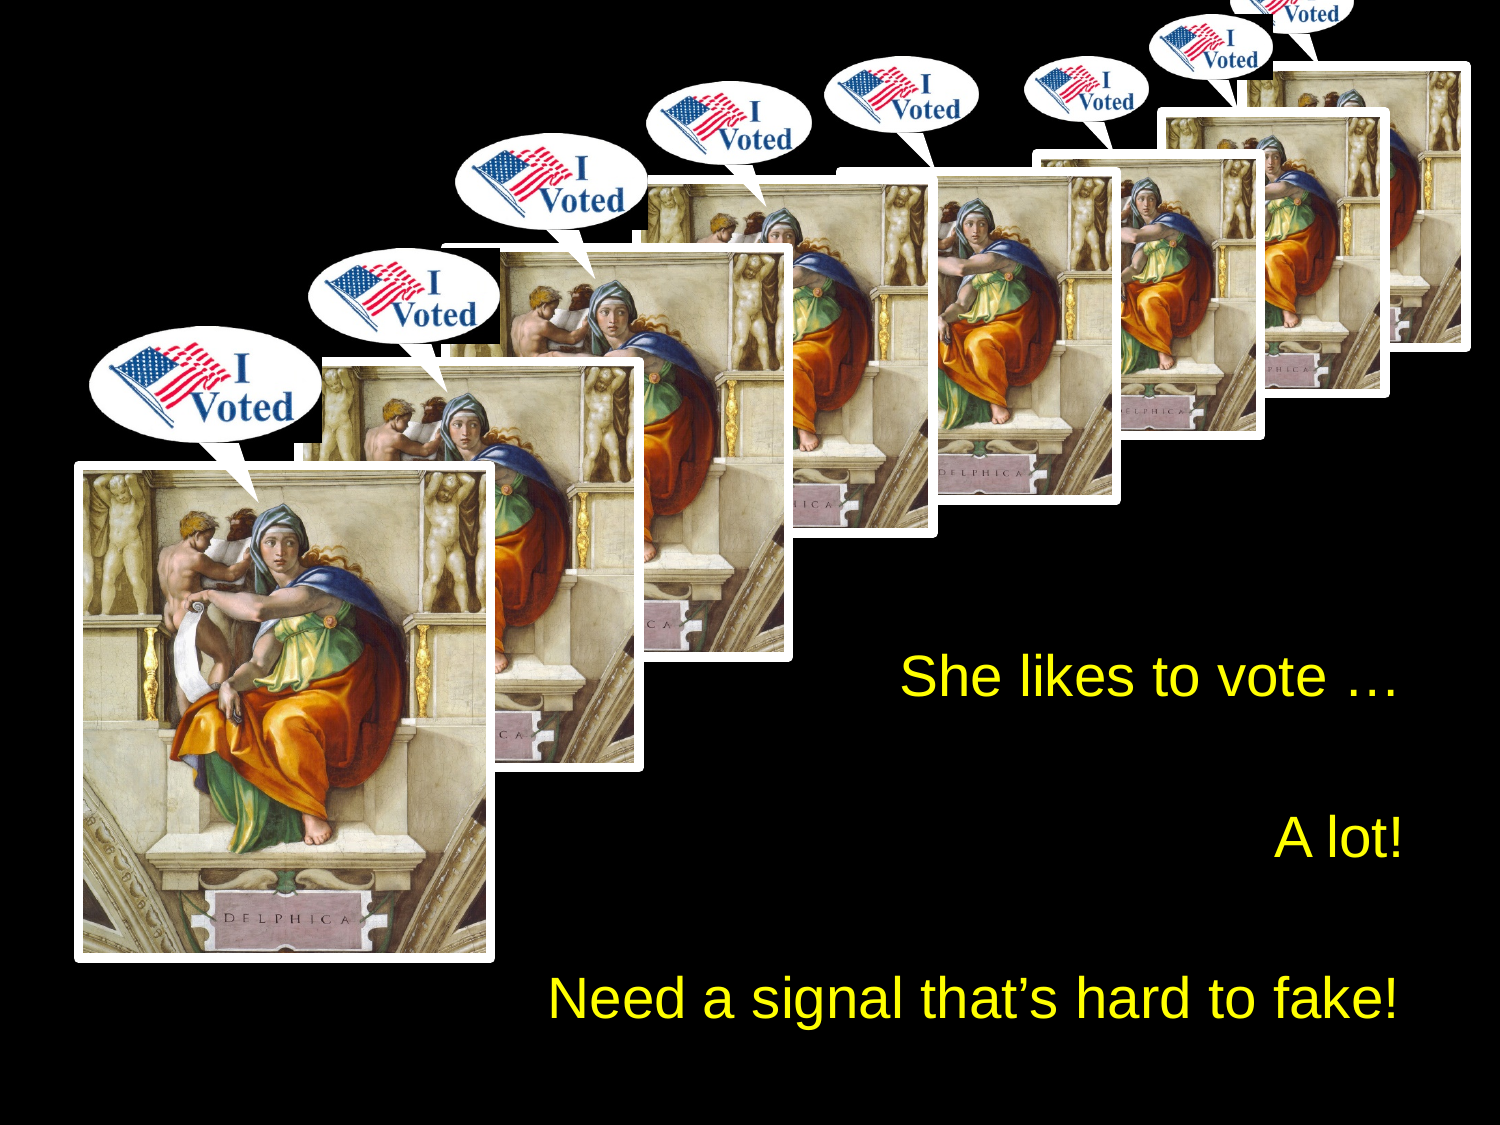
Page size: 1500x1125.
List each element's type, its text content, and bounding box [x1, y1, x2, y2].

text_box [89, 326, 323, 504]
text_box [824, 55, 1112, 496]
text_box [1230, 0, 1462, 344]
text_box A lot! [1259, 792, 1420, 877]
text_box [1112, 55, 1257, 431]
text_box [302, 247, 635, 763]
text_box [641, 81, 929, 529]
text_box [449, 133, 784, 653]
text_box She likes to vote … [884, 631, 1418, 716]
picture [82, 470, 487, 954]
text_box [1149, 14, 1381, 390]
text_box Need a signal that’s hard to fake! [532, 953, 1416, 1038]
